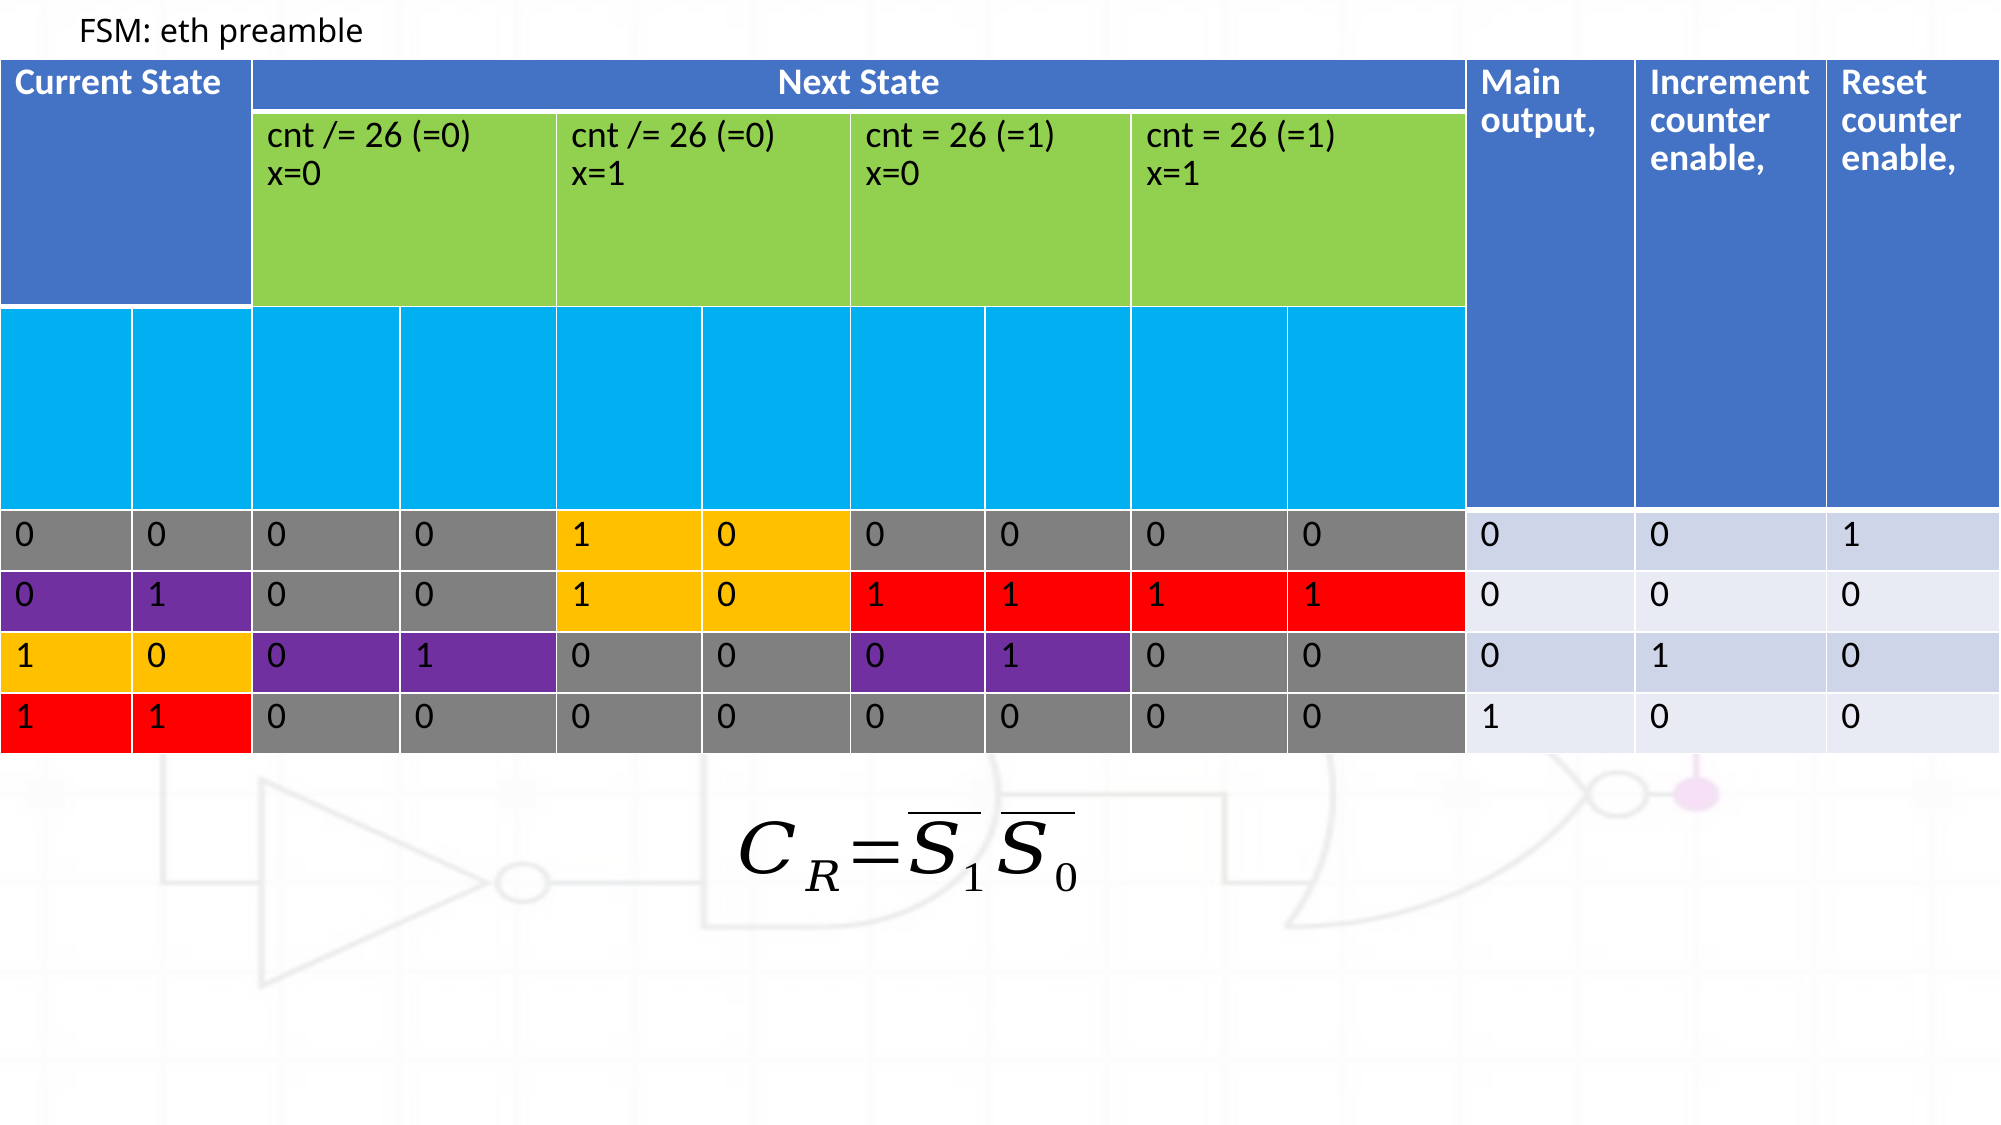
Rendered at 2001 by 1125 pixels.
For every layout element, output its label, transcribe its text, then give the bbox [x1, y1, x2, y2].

title FSM: eth preamble [63, 3, 1412, 58]
